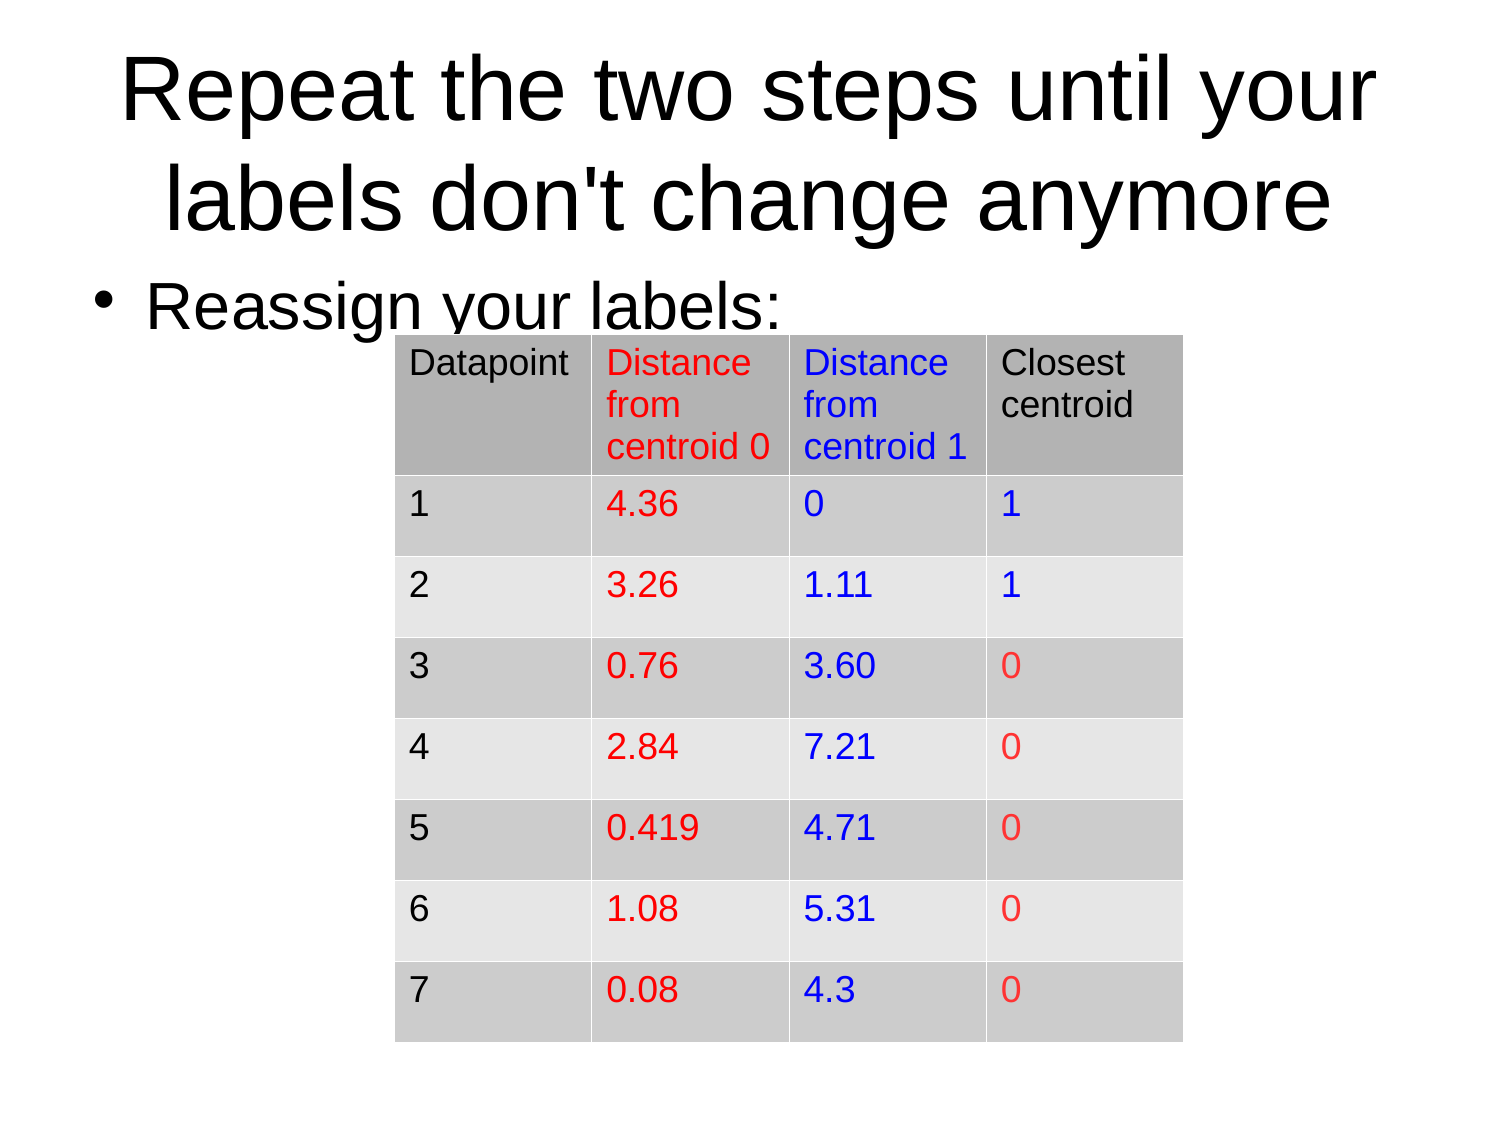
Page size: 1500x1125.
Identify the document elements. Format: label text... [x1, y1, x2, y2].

table_header Distance from centroid 0 [592, 335, 789, 475]
table_cell 2 [395, 557, 591, 637]
table_cell 0.76 [592, 638, 789, 718]
table_cell 2.84 [592, 719, 789, 799]
table_cell 1 [395, 476, 591, 556]
table_cell 4 [395, 719, 591, 799]
table_cell 0.419 [592, 800, 789, 880]
table_cell 3.60 [790, 638, 986, 718]
table_cell 3.26 [592, 557, 789, 637]
text_box Reassign your labels: [74, 263, 1425, 916]
table_cell 0.08 [592, 962, 789, 1042]
table_cell 7.21 [790, 719, 986, 799]
table_cell 4.71 [790, 800, 986, 880]
table_cell 0 [987, 638, 1183, 718]
table_cell 4.36 [592, 476, 789, 556]
table_header Datapoint [395, 335, 591, 475]
table_cell 7 [395, 962, 591, 1042]
table_cell 1.08 [592, 881, 789, 961]
table_cell 0 [987, 800, 1183, 880]
table_cell 5.31 [790, 881, 986, 961]
text_box Repeat the two steps until your labels don't change anymore [74, 44, 1425, 233]
table_cell 0 [987, 881, 1183, 961]
table_cell 6 [395, 881, 591, 961]
table_cell 1 [987, 476, 1183, 556]
table_header Distance from centroid 1 [790, 335, 986, 475]
table_cell 4.3 [790, 962, 986, 1042]
table_cell 0 [987, 719, 1183, 799]
table_cell 3 [395, 638, 591, 718]
table_cell 1 [987, 557, 1183, 637]
table_cell 0 [790, 476, 986, 556]
table_cell 5 [395, 800, 591, 880]
table_header Closest centroid [987, 335, 1183, 475]
table_cell 0 [987, 962, 1183, 1042]
table_cell 1.11 [790, 557, 986, 637]
